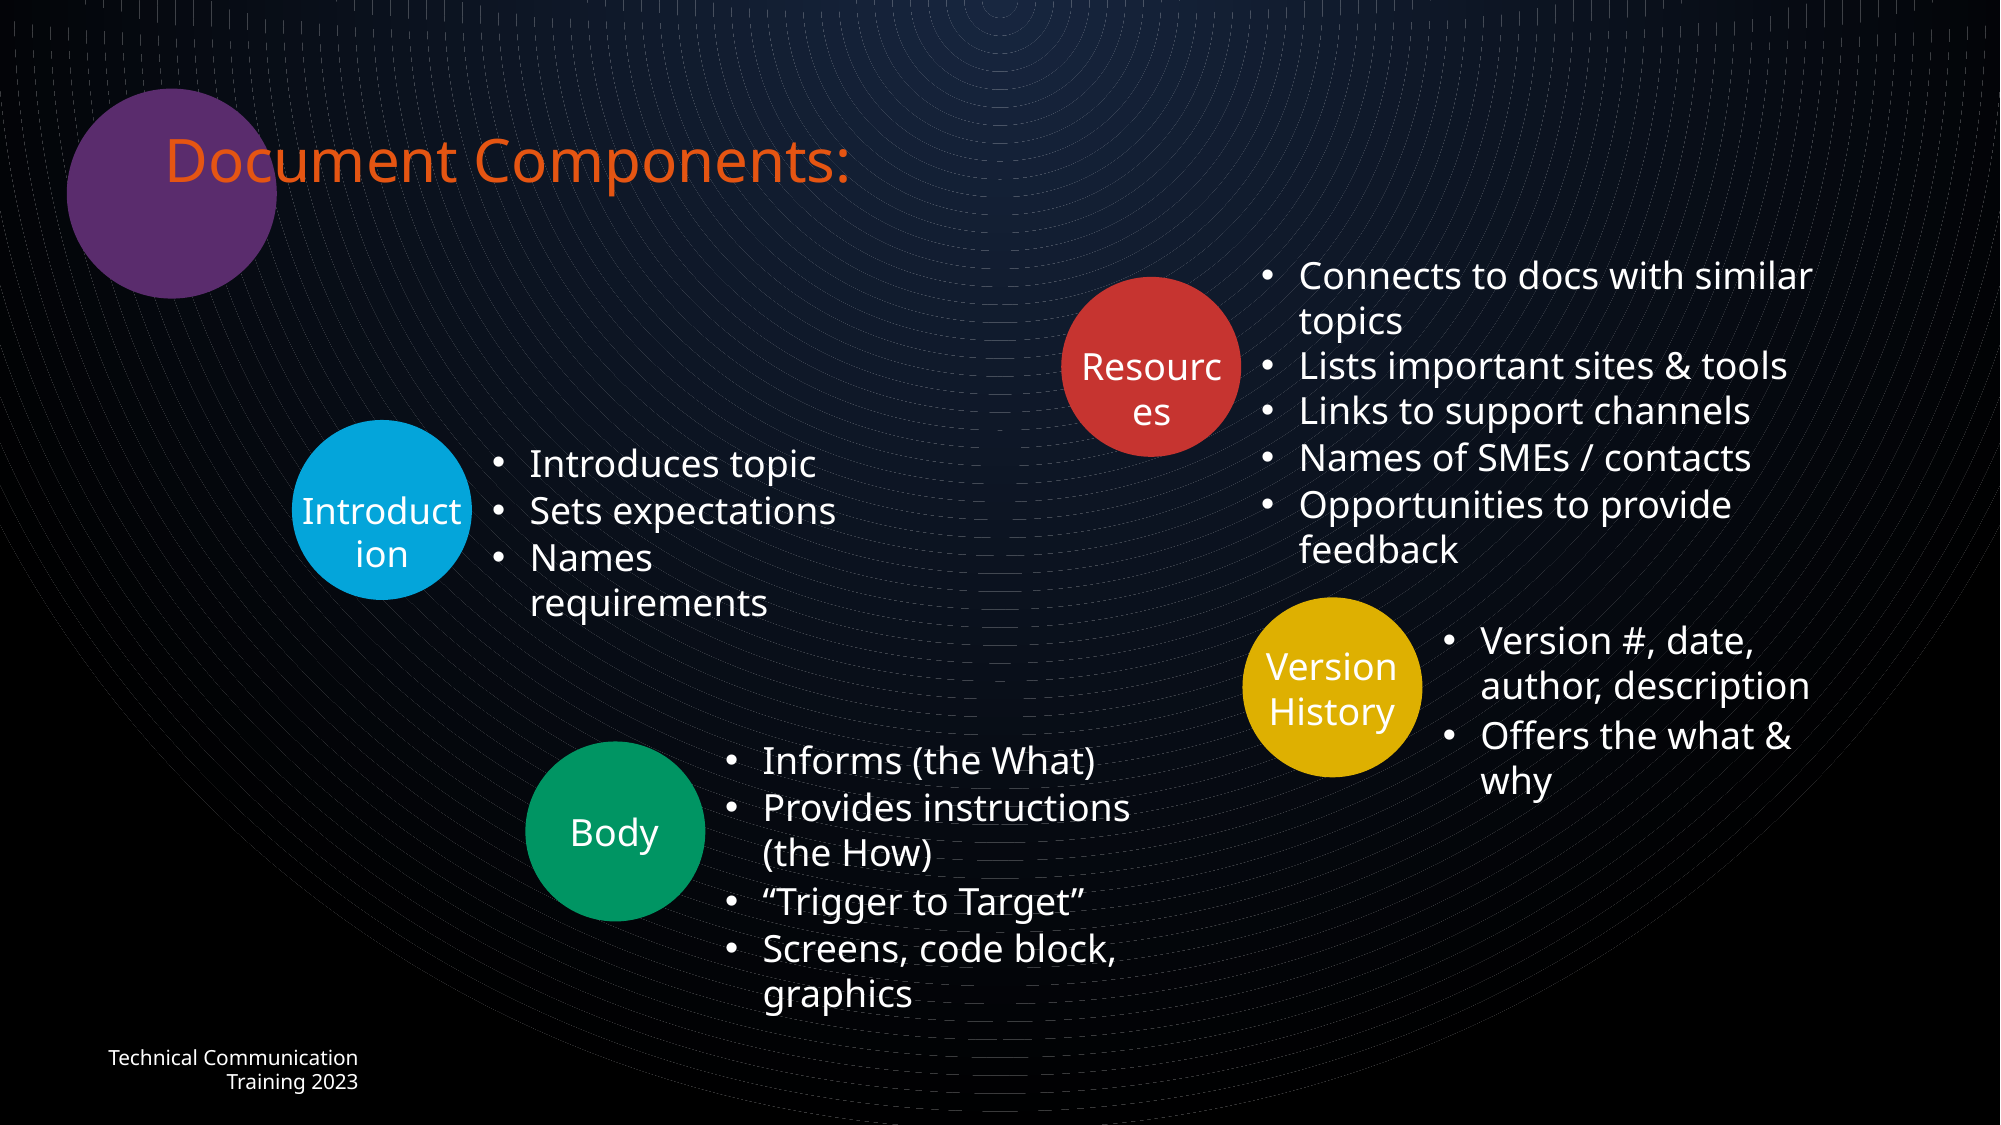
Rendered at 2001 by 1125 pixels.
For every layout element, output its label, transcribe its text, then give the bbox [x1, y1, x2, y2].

slide_number 8 [78, 131, 85, 141]
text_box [1242, 597, 1888, 778]
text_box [525, 729, 1219, 936]
text_box Technical Communication Training 2023 [35, 1045, 374, 1093]
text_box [1061, 244, 1831, 492]
text_box Document Components: [164, 116, 866, 196]
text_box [291, 419, 899, 601]
text_box [65, 87, 279, 300]
